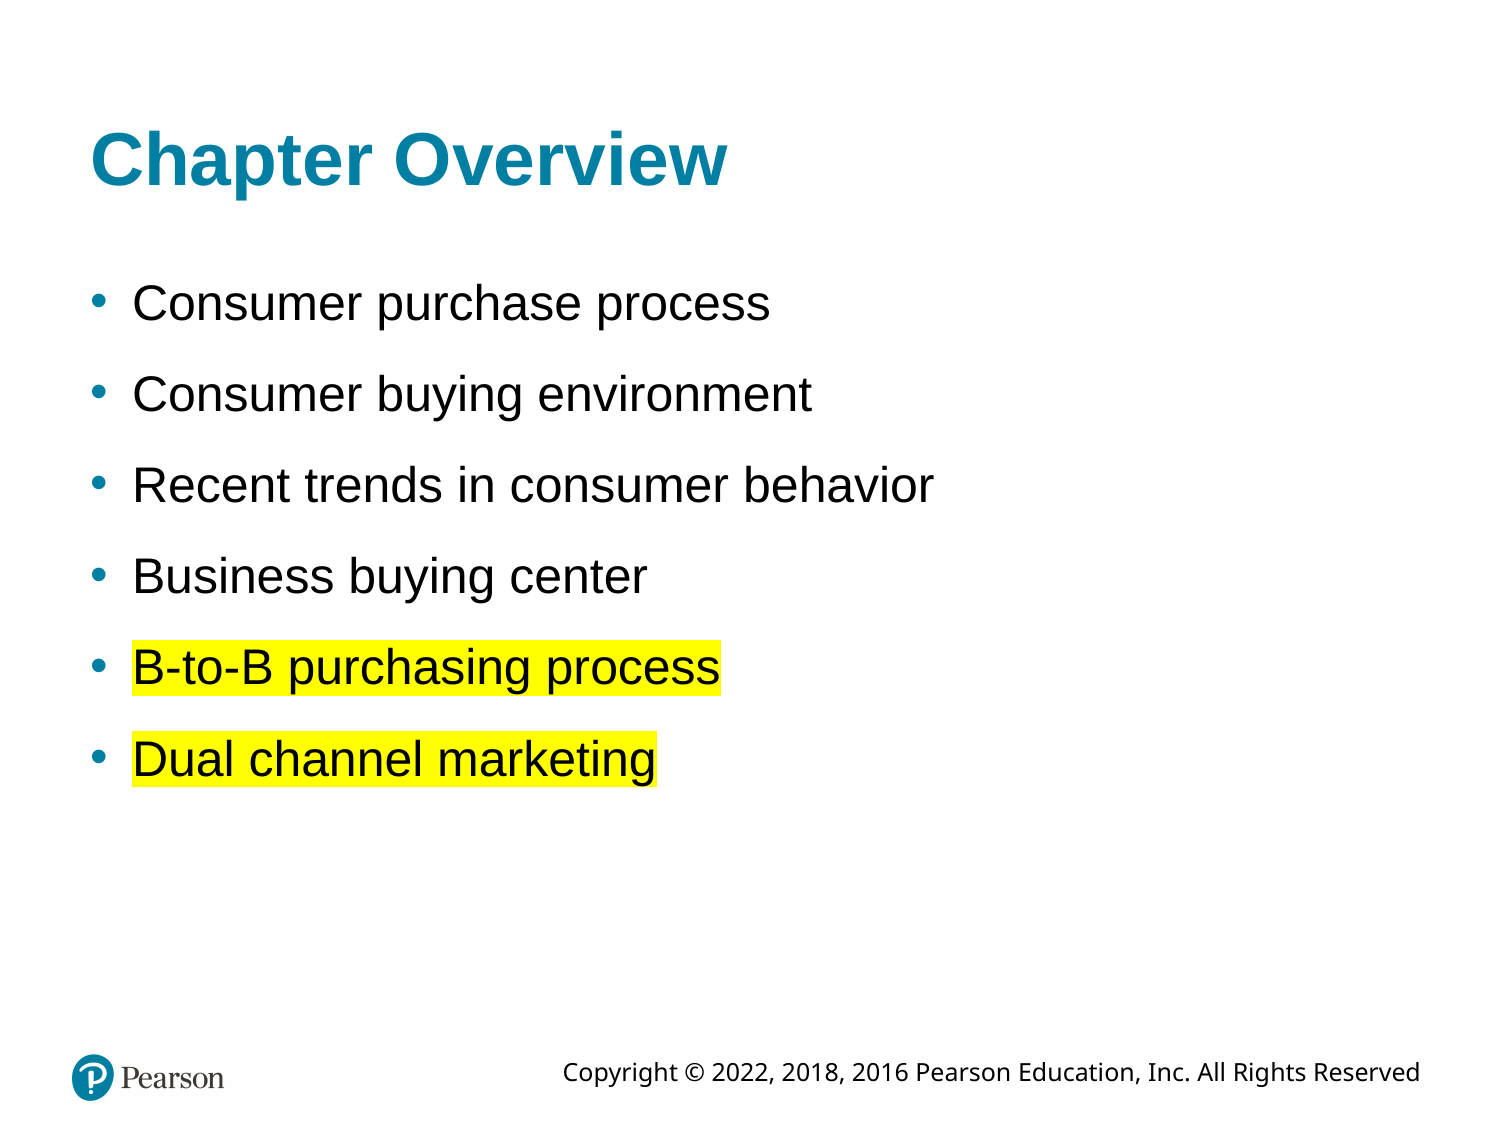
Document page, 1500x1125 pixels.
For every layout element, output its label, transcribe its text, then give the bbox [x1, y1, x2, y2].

list Consumer purchase process Consumer buying environment Recent trends in consumer behavior Business buying center B-to-B purchasing process Dual channel marketing [75, 255, 1426, 1021]
picture [51, 1053, 245, 1102]
title Chapter Overview [75, 35, 1425, 216]
